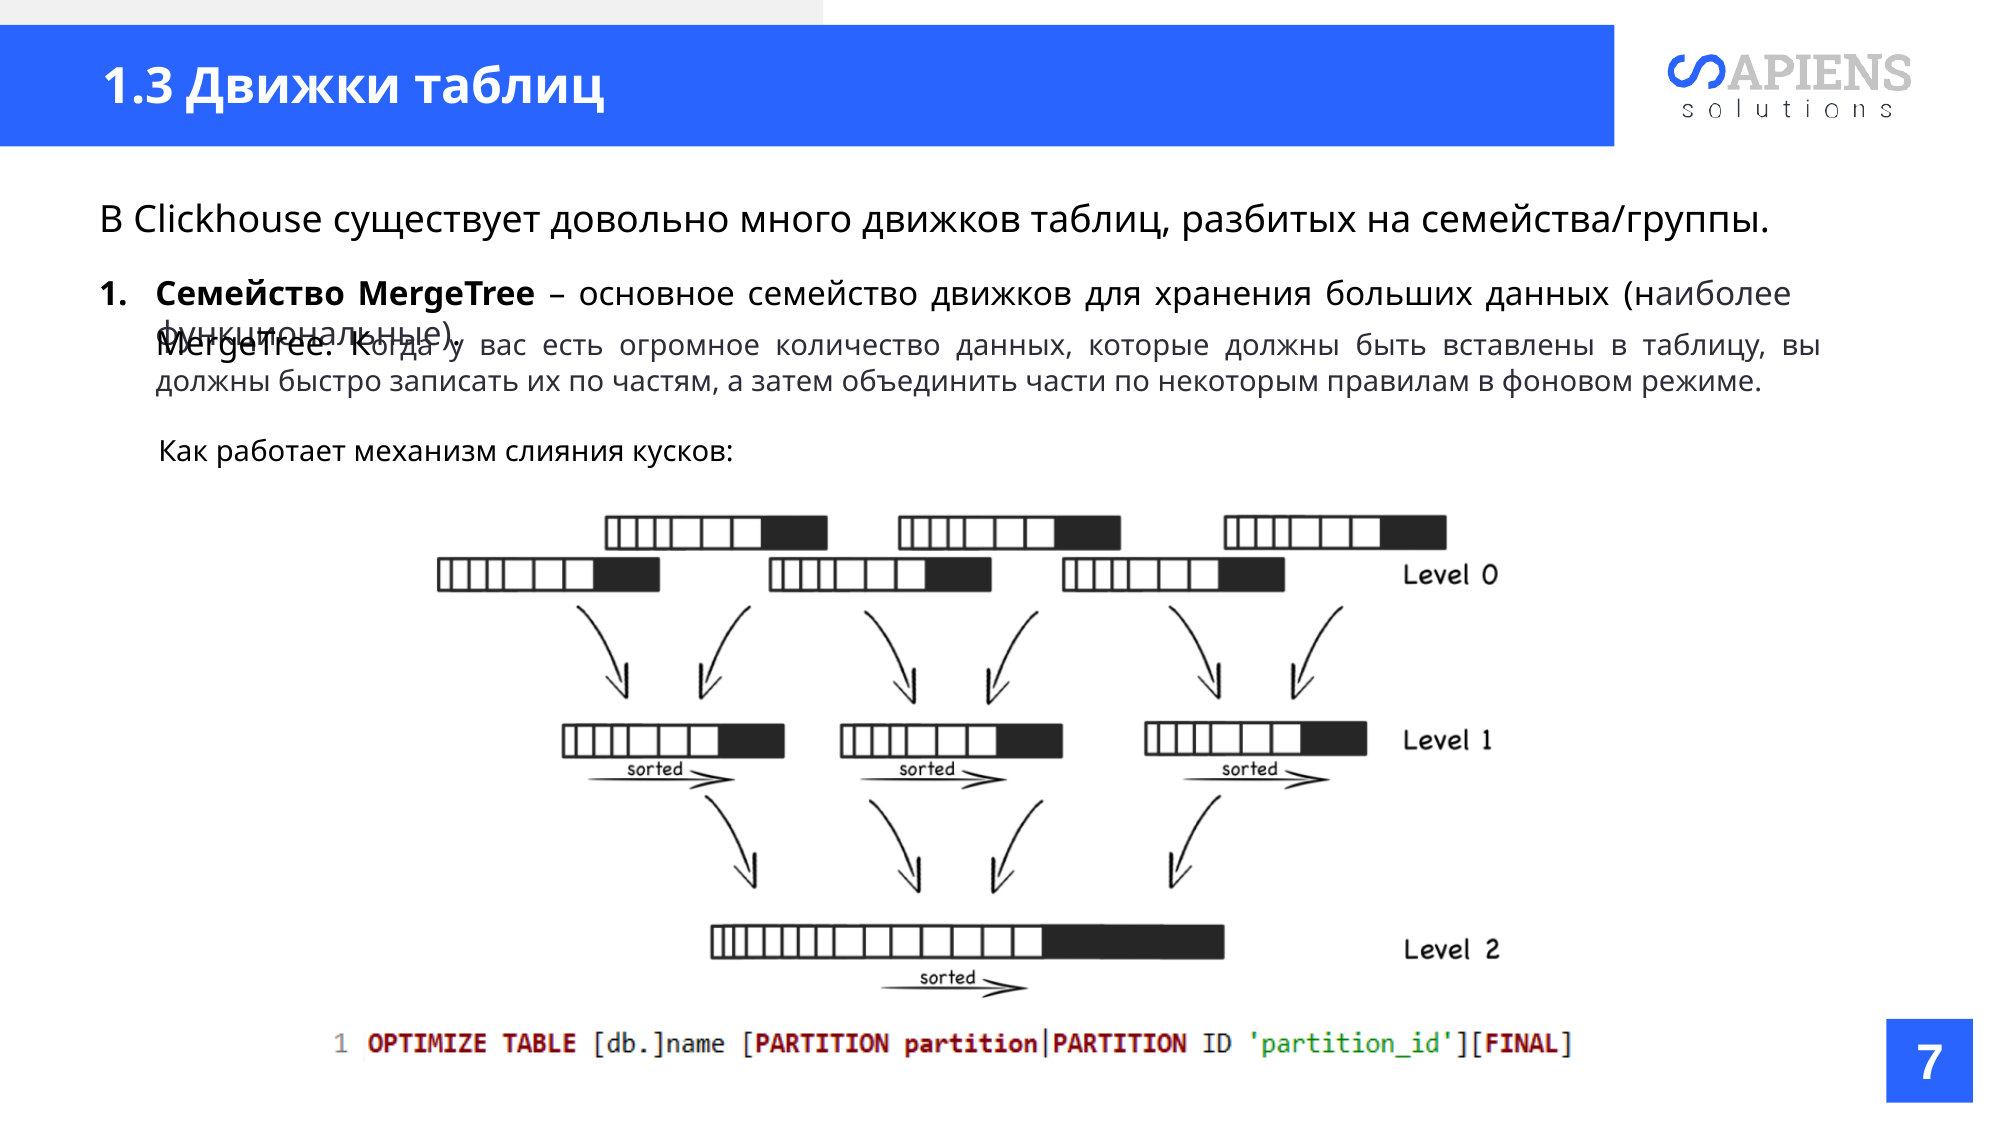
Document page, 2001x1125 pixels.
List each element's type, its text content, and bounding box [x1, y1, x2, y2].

picture [1708, 103, 1721, 118]
text_box Как работает механизм слияния кусков: [143, 424, 1375, 495]
text_box [1886, 1018, 1973, 1103]
picture [1825, 103, 1838, 118]
text_box MergeTree. Когда у вас есть огромное количество данных, которые должны быть вставлены в таблицу, вы должны быстро записать их по частям, а затем объединить части по некоторым правилам в фоновом режиме. [65, 314, 1838, 405]
text_box 7 [1909, 1031, 1951, 1090]
text_box [1881, 103, 1891, 118]
text_box В Clickhouse существует довольно много движков таблиц, разбитых на семейства/группы. Семейство MergeTree – основное семейство движков для хранения больших данных (наиболее функциональные). [84, 187, 1807, 314]
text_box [0, 0, 1615, 147]
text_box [1667, 53, 1911, 91]
text_box [1682, 103, 1693, 118]
text_box [1757, 104, 1768, 118]
text_box [1783, 100, 1791, 118]
picture [324, 1027, 1584, 1063]
text_box [1854, 103, 1864, 118]
picture [419, 484, 1522, 1013]
